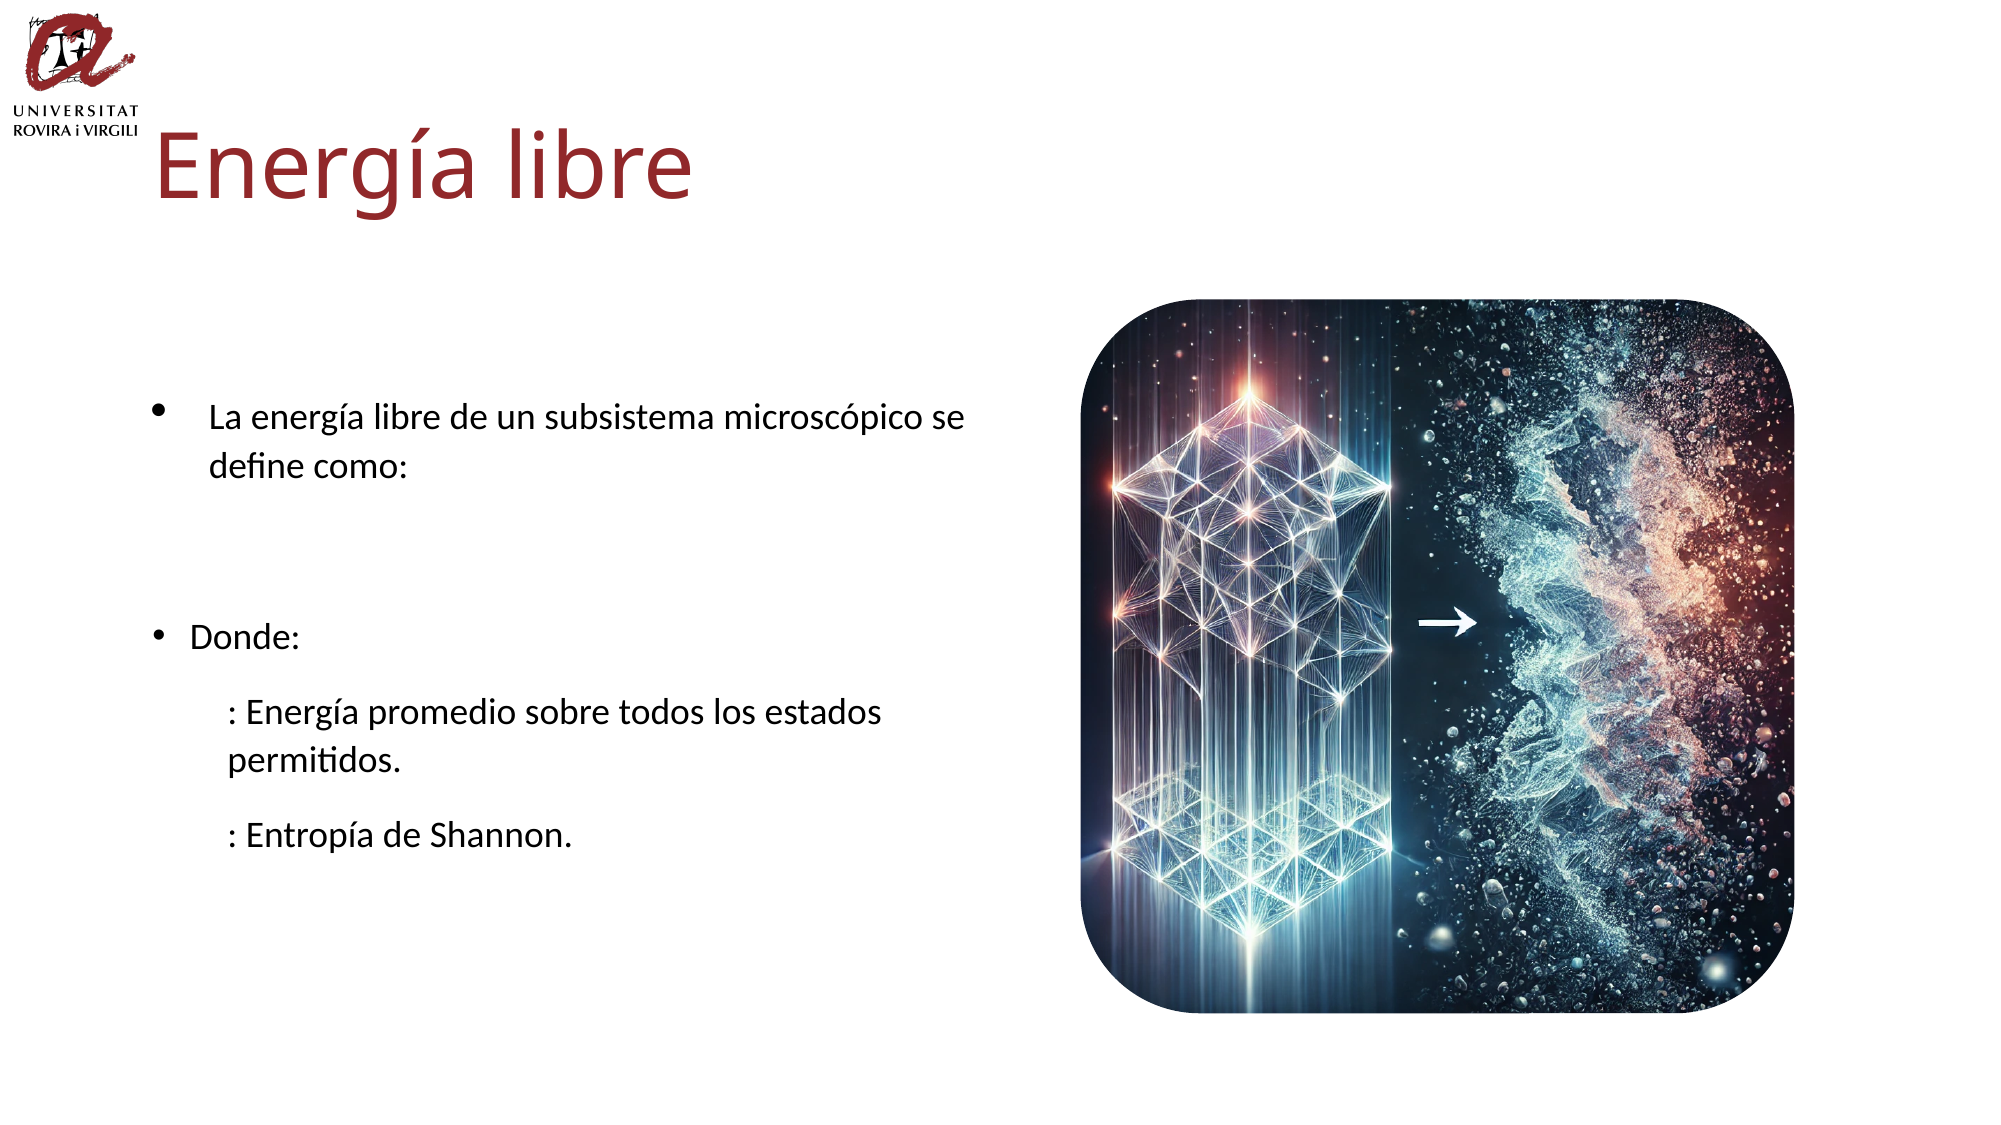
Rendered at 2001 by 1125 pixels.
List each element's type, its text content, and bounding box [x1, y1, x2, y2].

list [1080, 298, 1795, 1014]
picture [14, 13, 138, 136]
title Energía libre [137, 59, 1863, 278]
